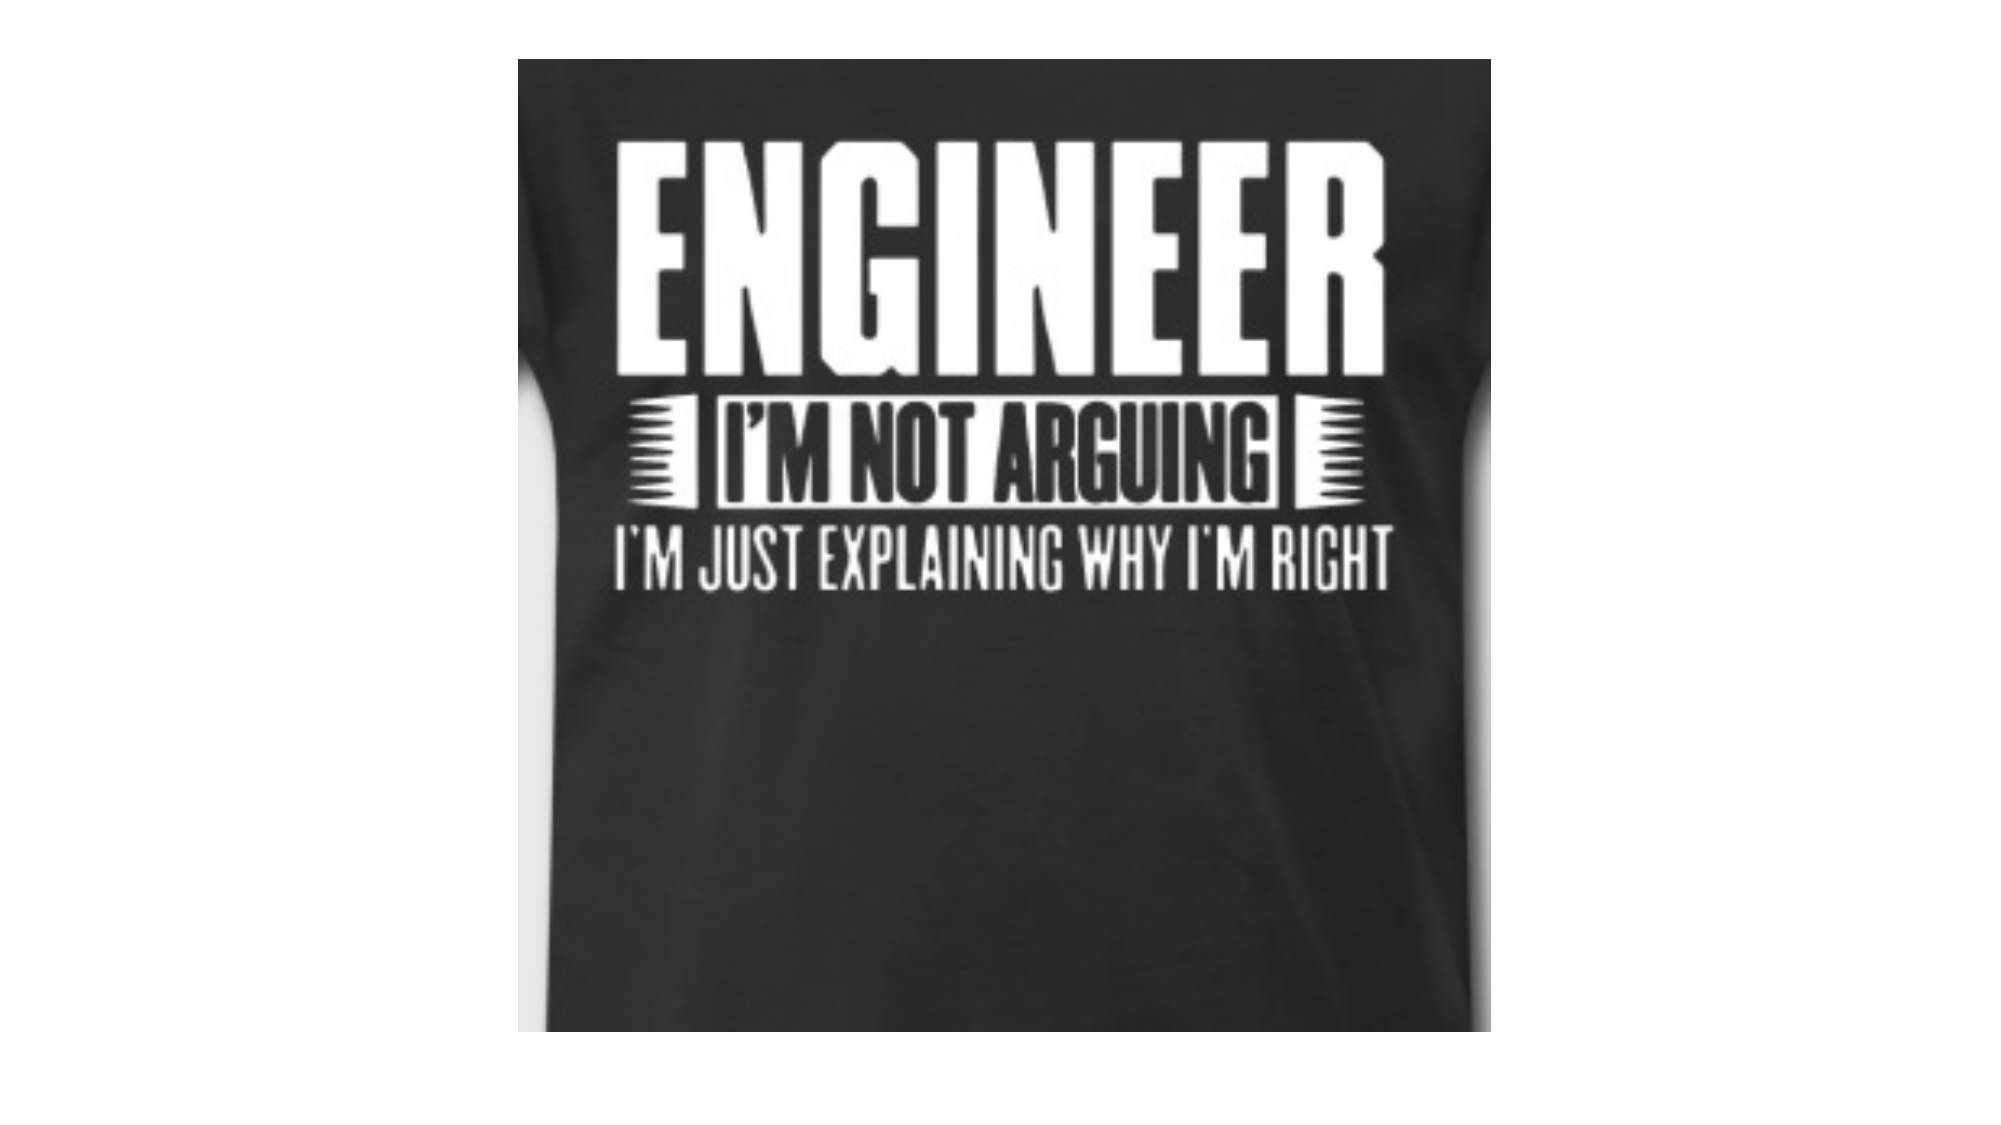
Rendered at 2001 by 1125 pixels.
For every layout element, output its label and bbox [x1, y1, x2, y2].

picture [518, 59, 1491, 1032]
